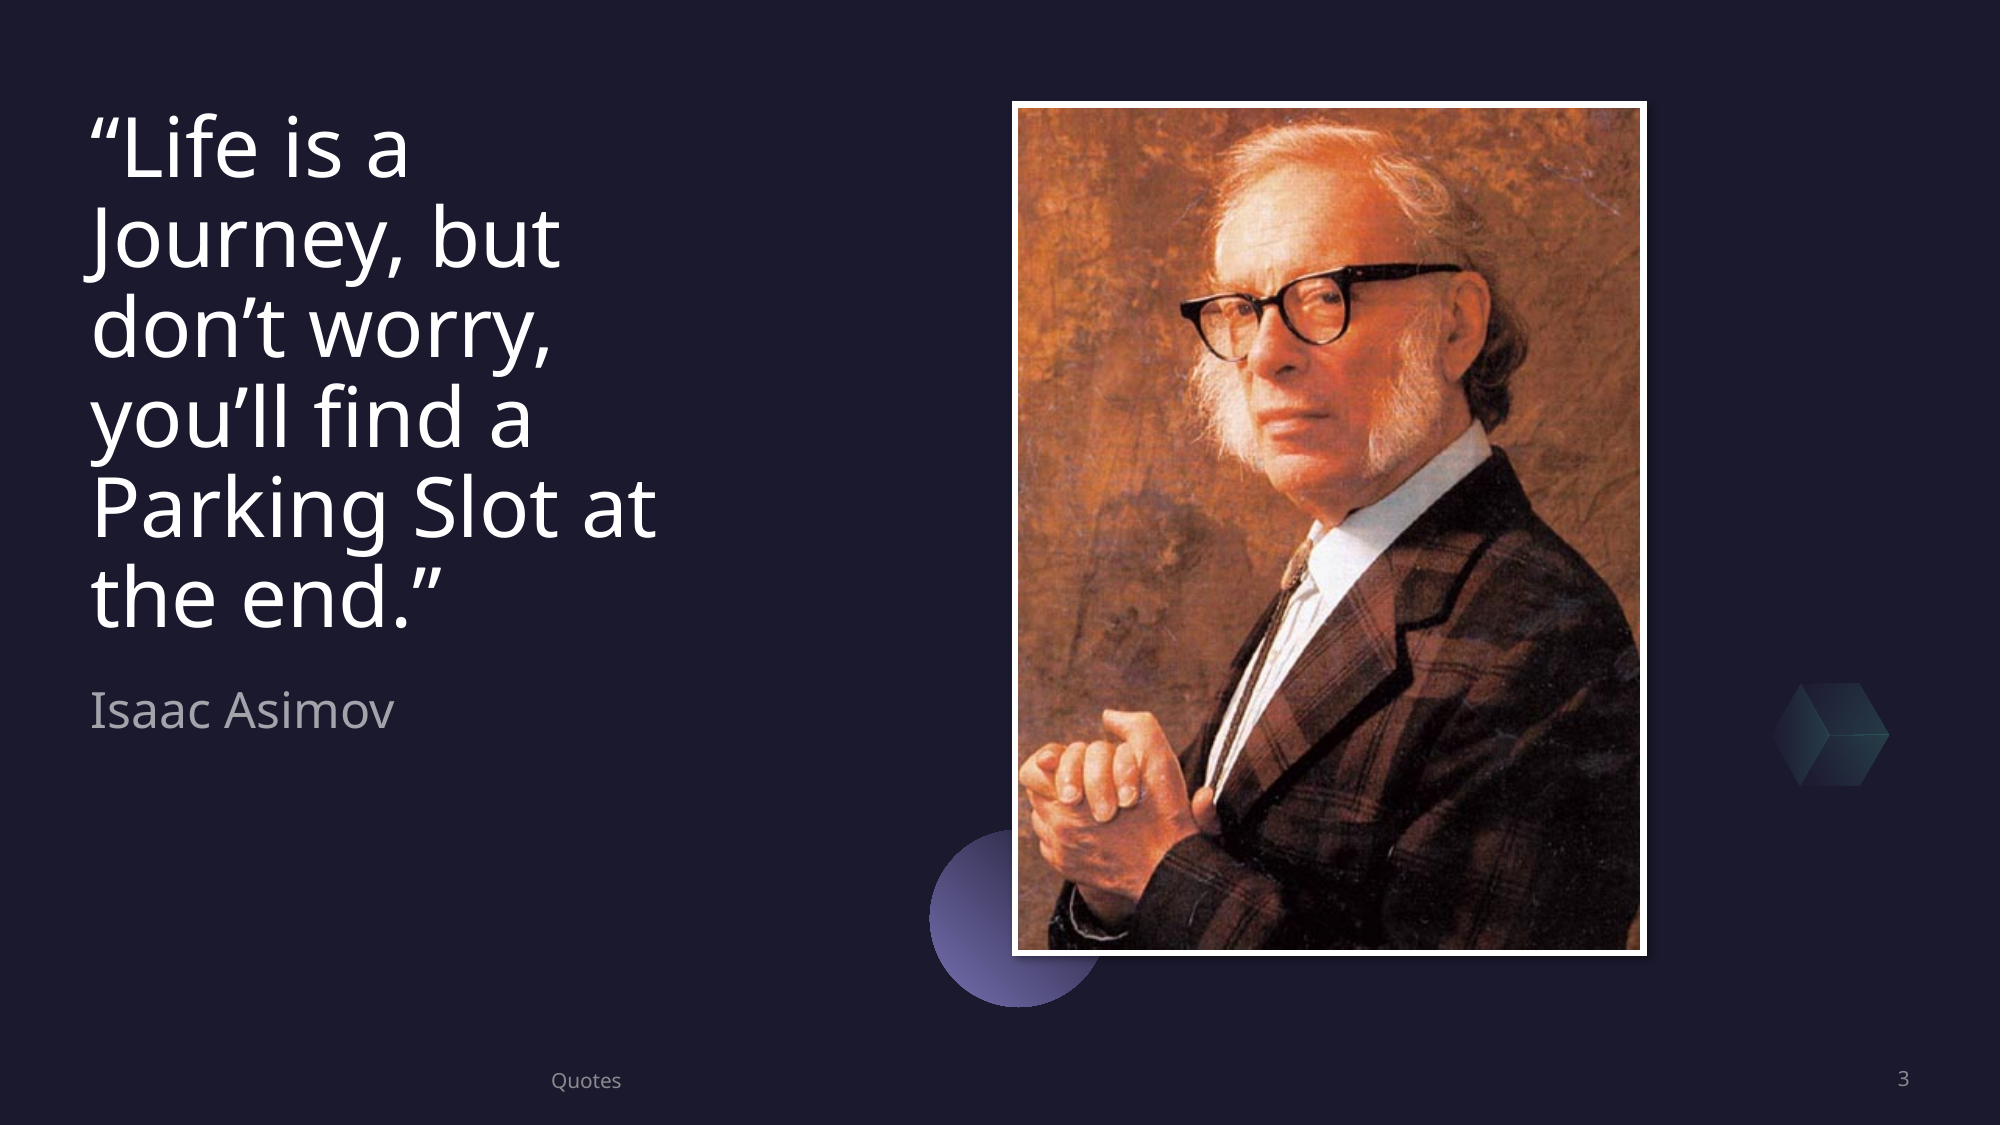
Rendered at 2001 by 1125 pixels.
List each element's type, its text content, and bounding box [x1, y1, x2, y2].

slide_number 3 [1632, 1067, 1910, 1093]
picture [1017, 107, 1641, 950]
list Isaac Asimov [90, 672, 676, 1058]
title “Life is a Journey, but don’t worry, you’ll find a Parking Slot at the end.” [90, 90, 676, 646]
footer Quotes [551, 1067, 1598, 1093]
